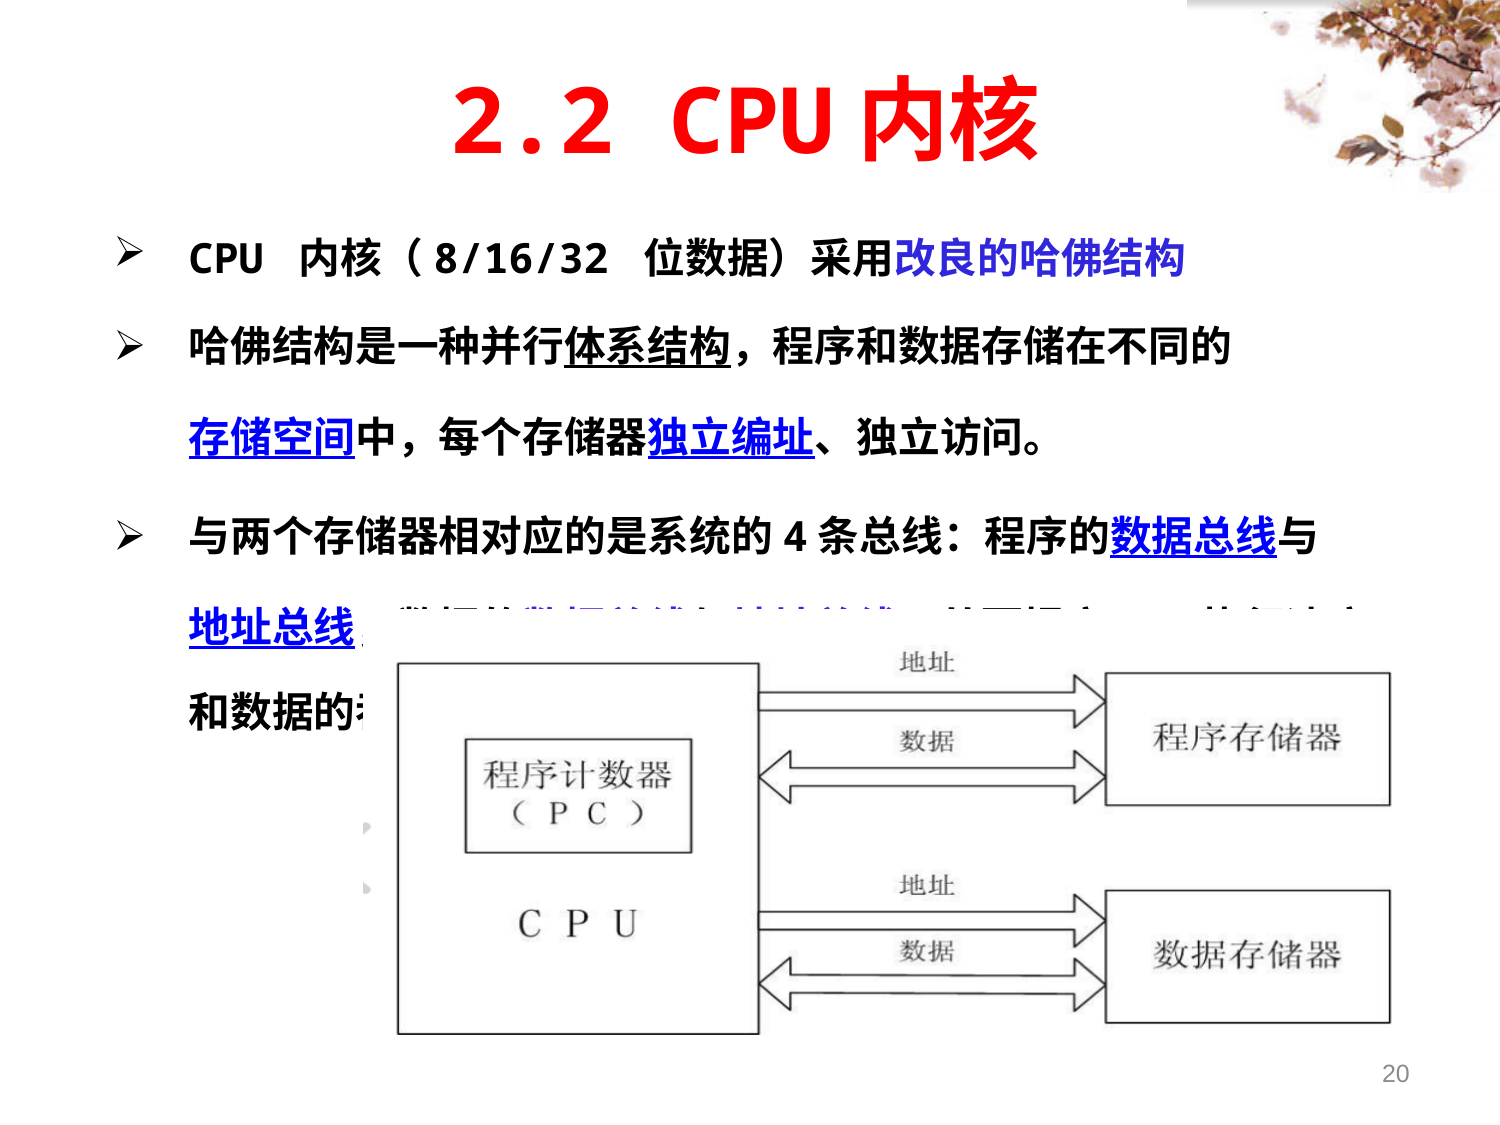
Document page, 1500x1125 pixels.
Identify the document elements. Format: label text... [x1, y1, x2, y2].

slide_number 20 [1074, 1042, 1425, 1103]
list CPU 内核（8/16/32 位数据）采用改良的哈佛结构 哈佛结构是一种并行体系结构，程序和数据存储在不同的存储空间中，每个存储器独立编址、独立访问。 与两个存储器相对应的是系统的4条总线：程序的数据总线与地址总线，数据的数据总线与地址总线。从而提高CPU执行速度和数据的吞吐率。 [23, 198, 1407, 751]
picture [363, 609, 1407, 1049]
text_box 2.2 CPU内核 [70, 23, 1421, 211]
picture [1187, 0, 1500, 193]
